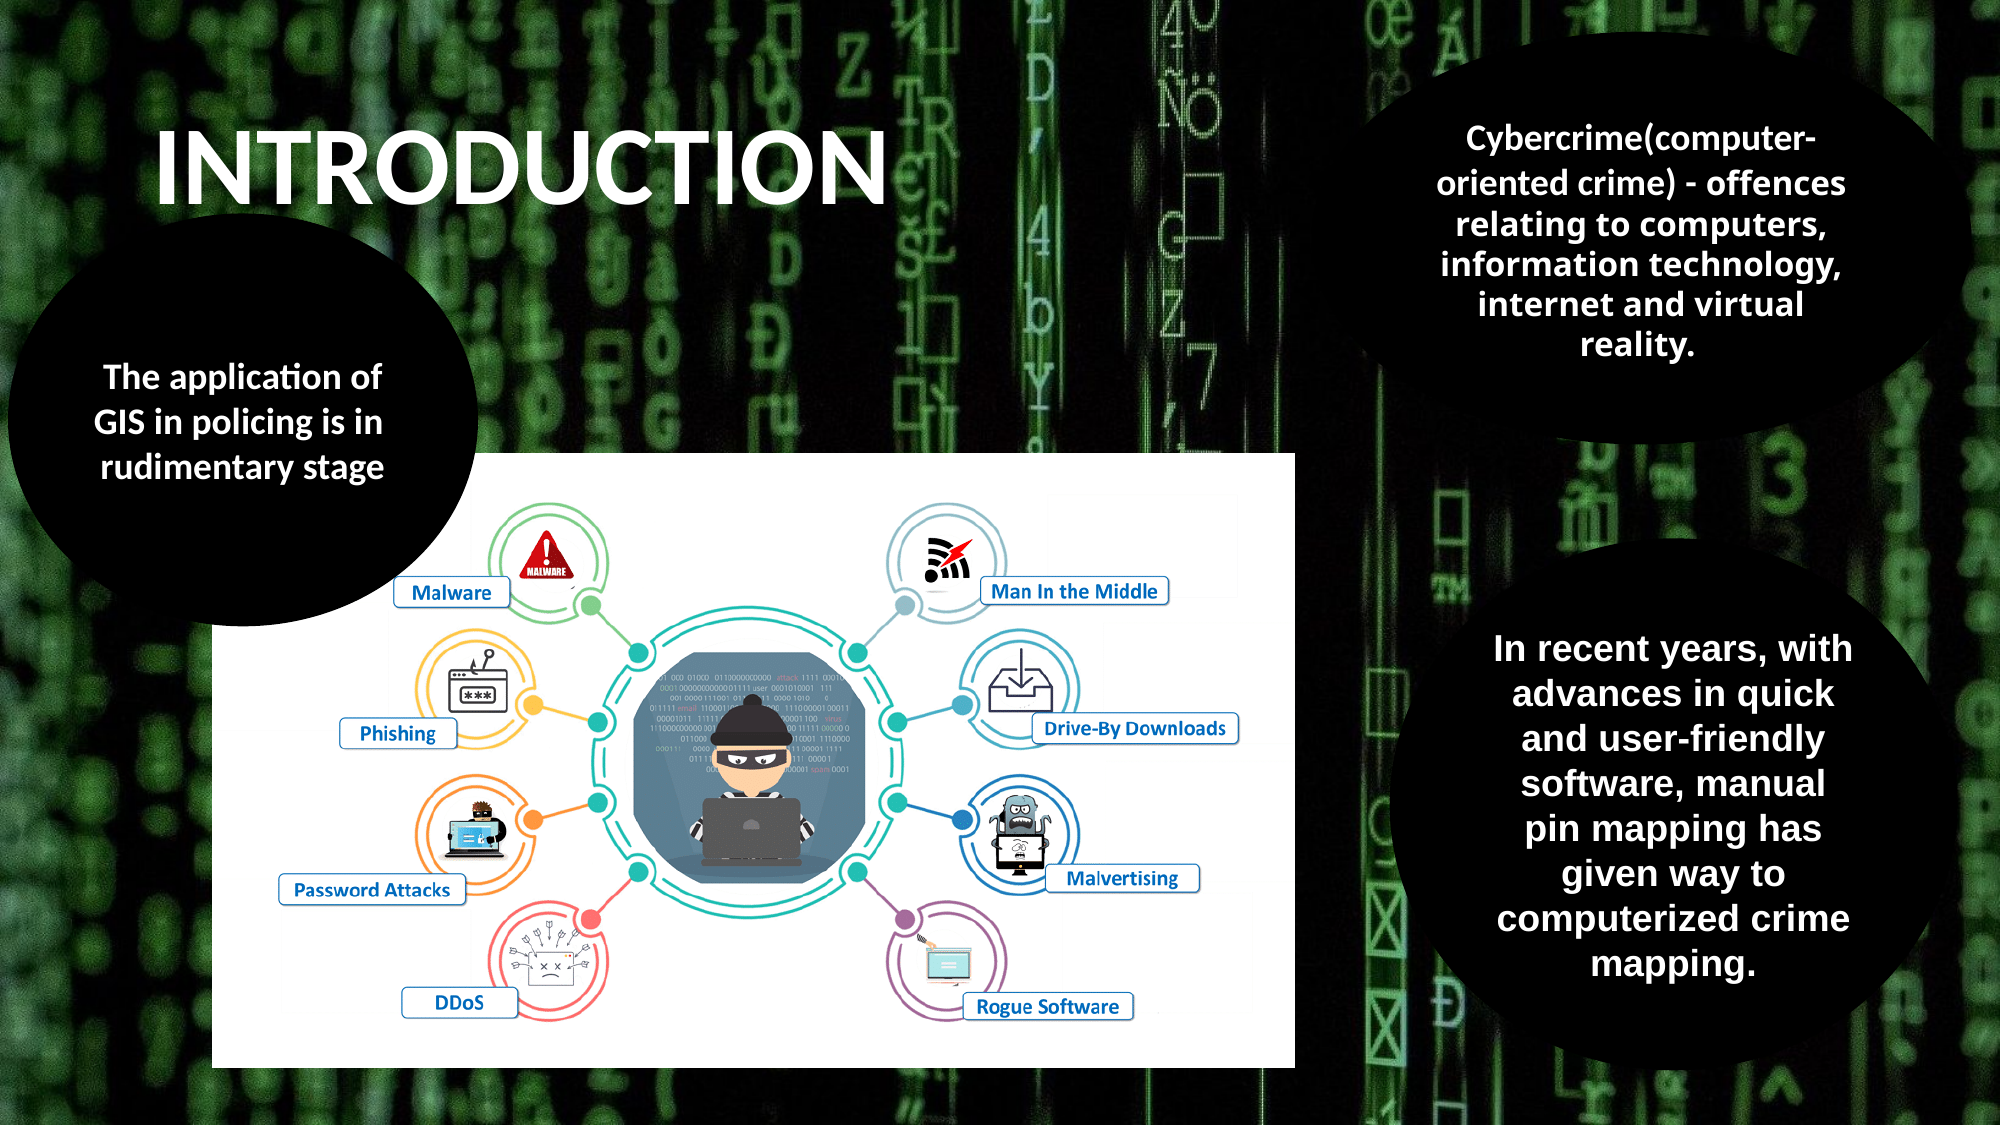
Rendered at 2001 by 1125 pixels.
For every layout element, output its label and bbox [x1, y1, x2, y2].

list [0, 0, 2000, 1125]
picture [212, 452, 1295, 1068]
